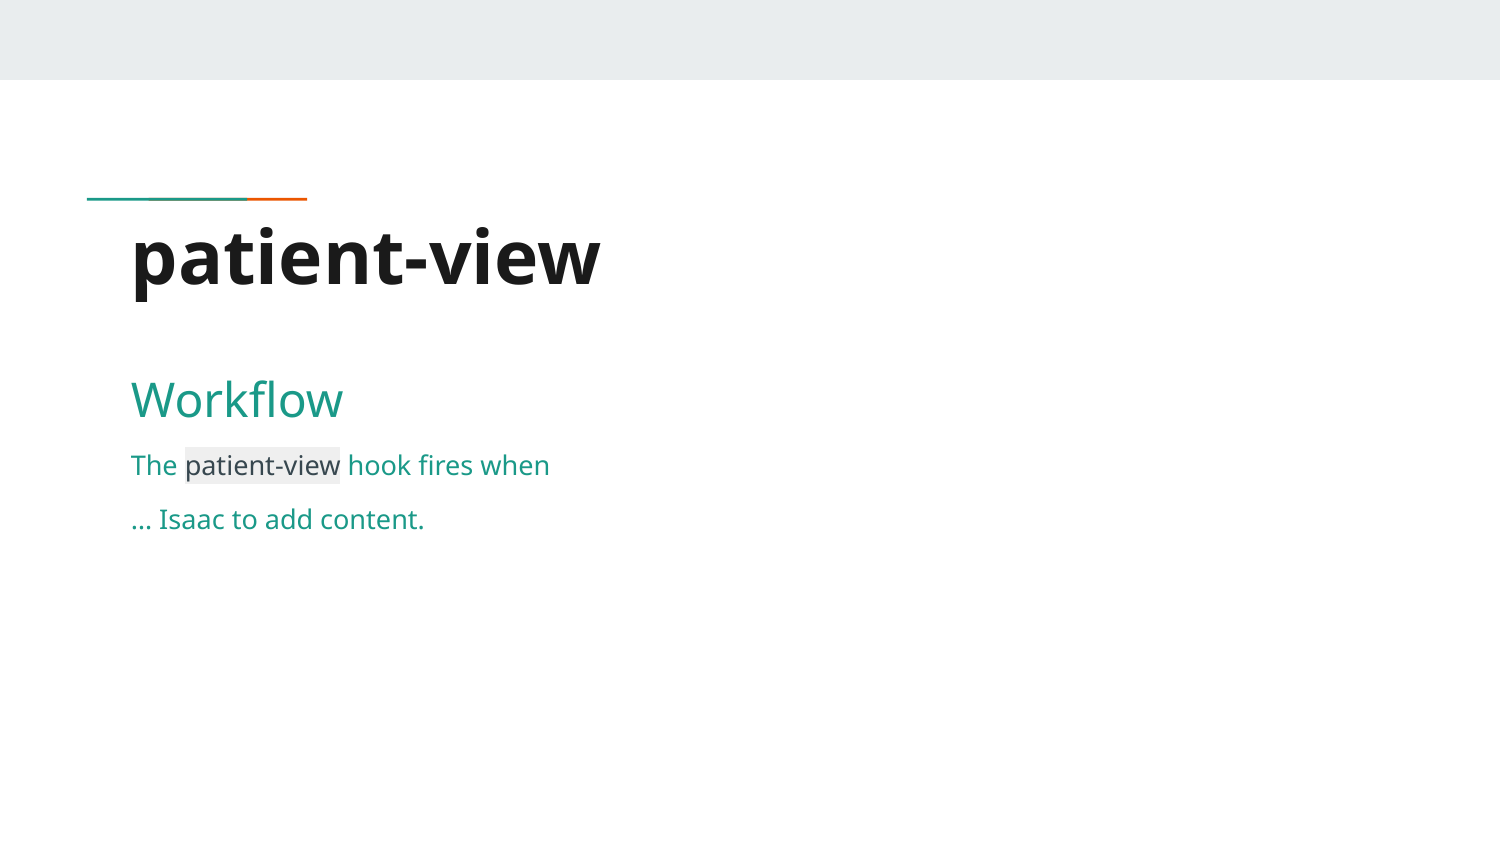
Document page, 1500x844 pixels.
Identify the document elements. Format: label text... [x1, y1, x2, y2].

list Workflow The patient-view hook fires when … Isaac to add content. [119, 341, 1381, 712]
title patient-view [119, 216, 1381, 305]
